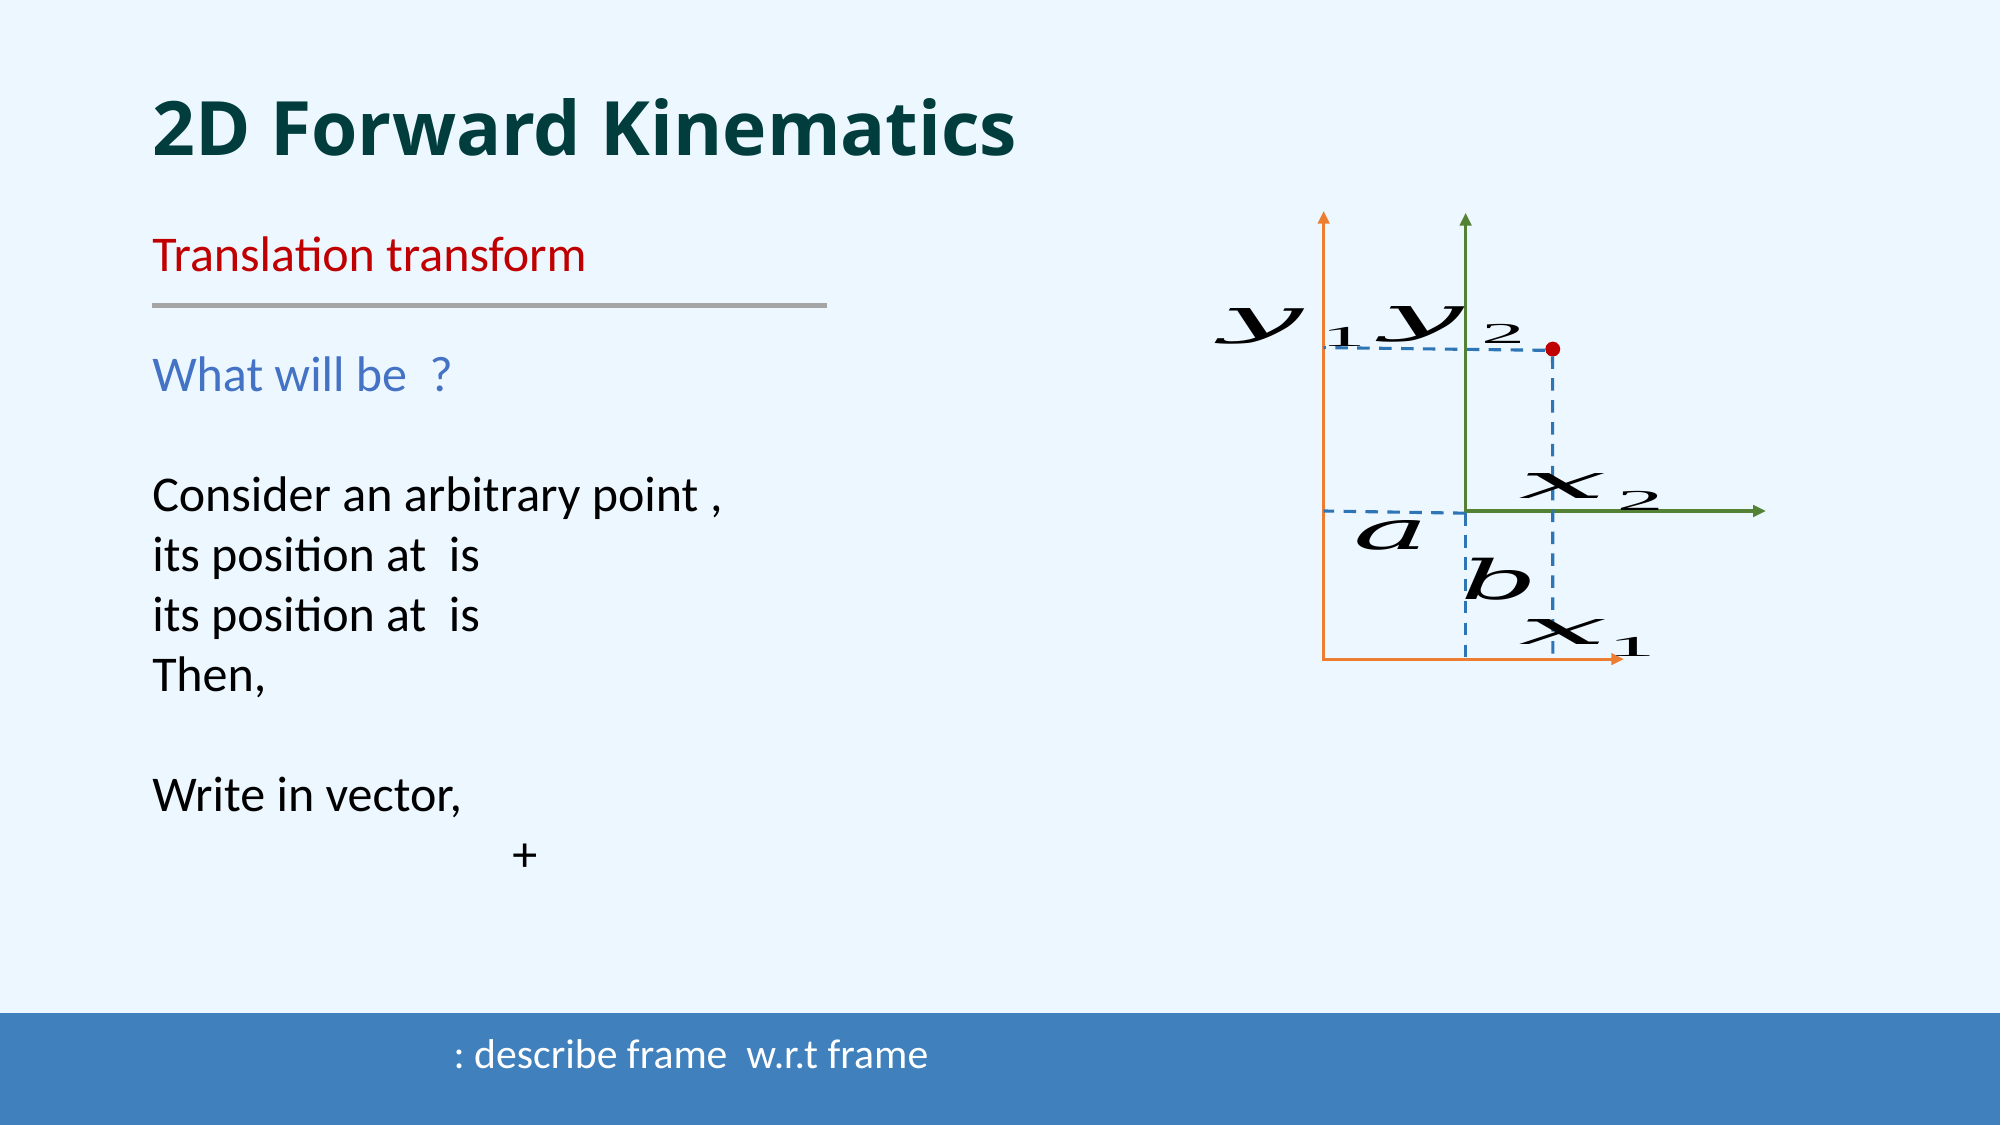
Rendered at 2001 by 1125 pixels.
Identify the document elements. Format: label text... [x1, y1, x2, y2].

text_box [1323, 510, 1466, 514]
title 2D Forward Kinematics [137, 41, 489, 221]
title 2D Forward Kinematics [490, 41, 1863, 221]
text_box [1544, 340, 1562, 358]
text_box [1323, 347, 1545, 351]
